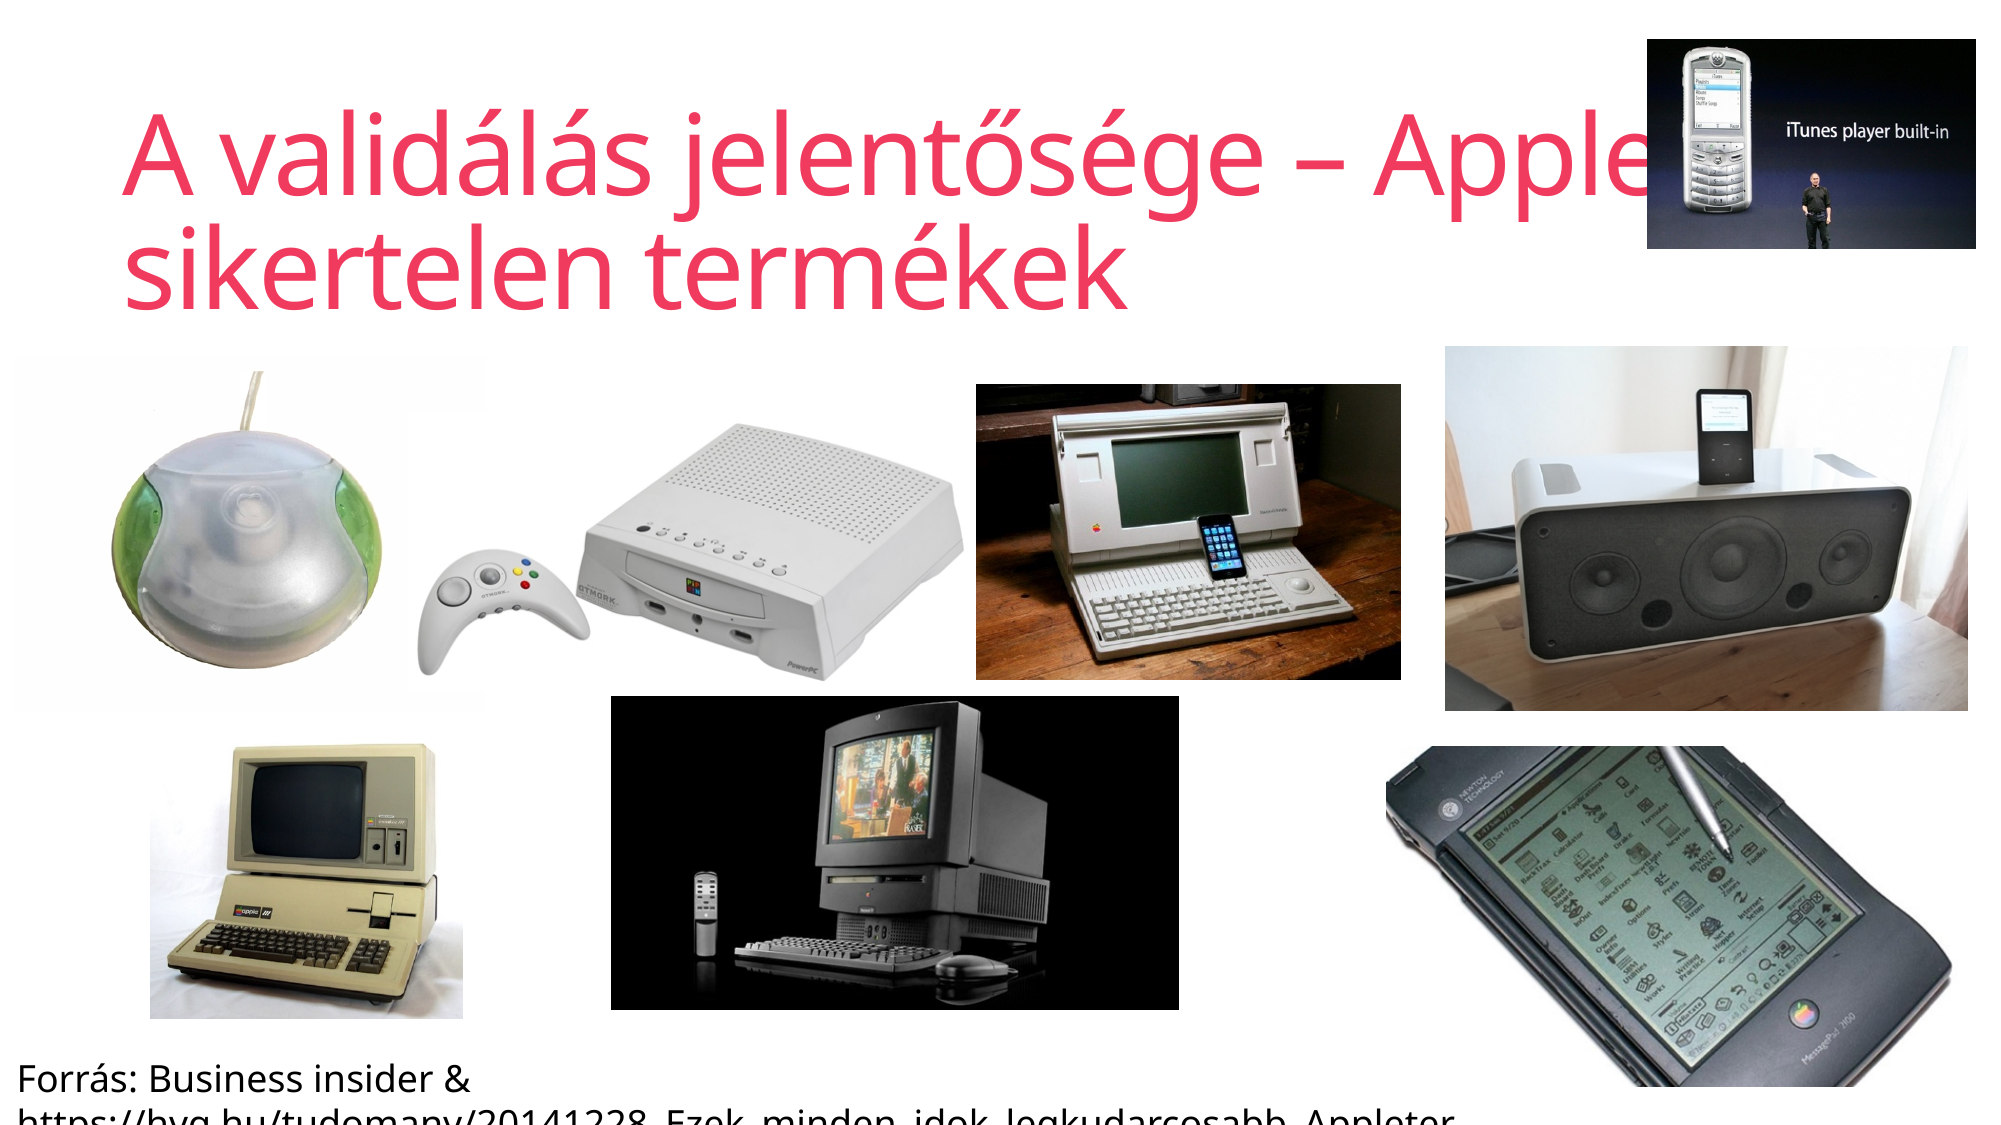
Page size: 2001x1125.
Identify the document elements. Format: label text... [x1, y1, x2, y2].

picture [1386, 746, 1976, 1087]
picture [149, 726, 463, 1020]
picture [1647, 39, 1977, 250]
picture [1444, 345, 1968, 712]
text_box Forrás: Business insider & https://hvg.hu/tudomany/20141228_Ezek_minden_idok_legkudarcosabb_Appleter [1, 1047, 1796, 1125]
title A validálás jelentősége – Apple sikertelen termékek [107, 81, 1875, 354]
picture [13, 356, 974, 712]
picture [610, 696, 1179, 1010]
picture [976, 384, 1402, 681]
